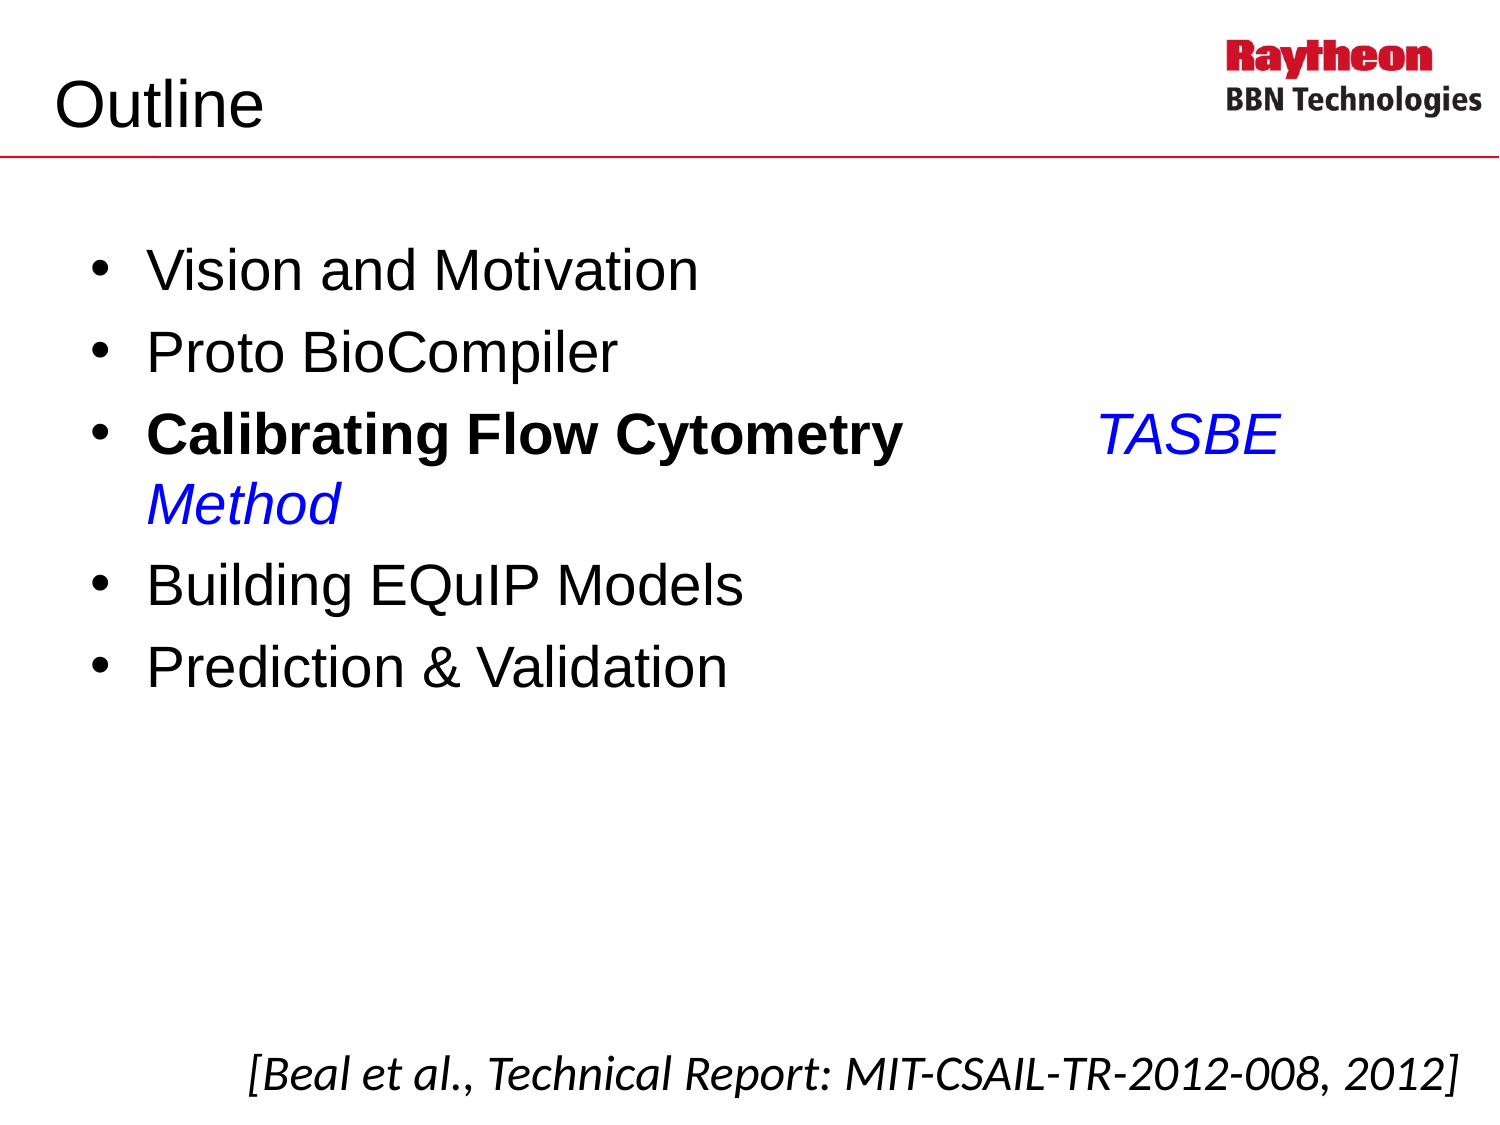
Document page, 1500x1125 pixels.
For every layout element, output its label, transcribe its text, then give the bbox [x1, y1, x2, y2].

list Vision and Motivation Proto BioCompiler Calibrating Flow Cytometry TASBE Method Building EQuIP Models Prediction & Validation [74, 224, 1426, 968]
title Outline [39, 44, 1390, 158]
picture [1222, 36, 1484, 121]
text_box [Beal et al., Technical Report: MIT-CSAIL-TR-2012-008, 2012] [177, 1033, 1475, 1108]
